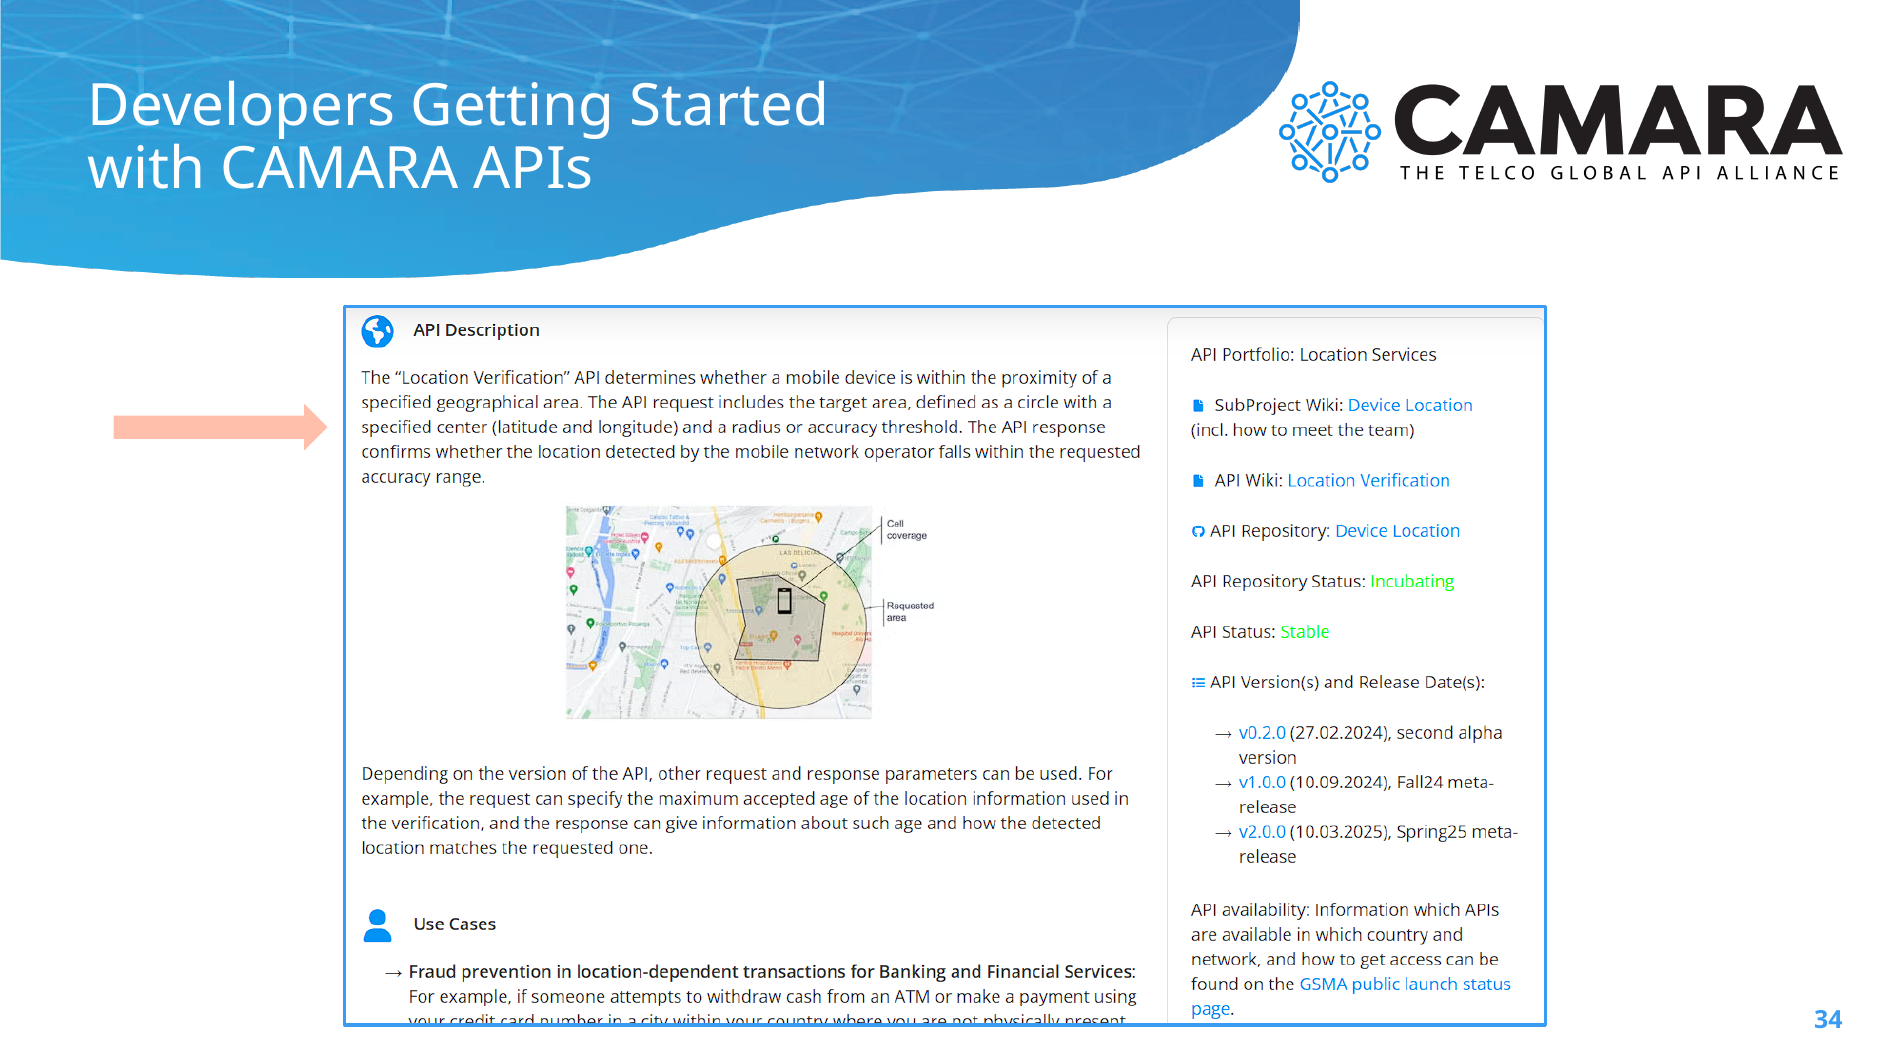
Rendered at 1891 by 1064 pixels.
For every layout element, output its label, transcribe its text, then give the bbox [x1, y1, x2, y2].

picture [345, 307, 1545, 1024]
picture [0, 0, 1300, 278]
text_box [113, 403, 328, 451]
title Developers Getting Started with CAMARA APIs [72, 67, 1869, 197]
